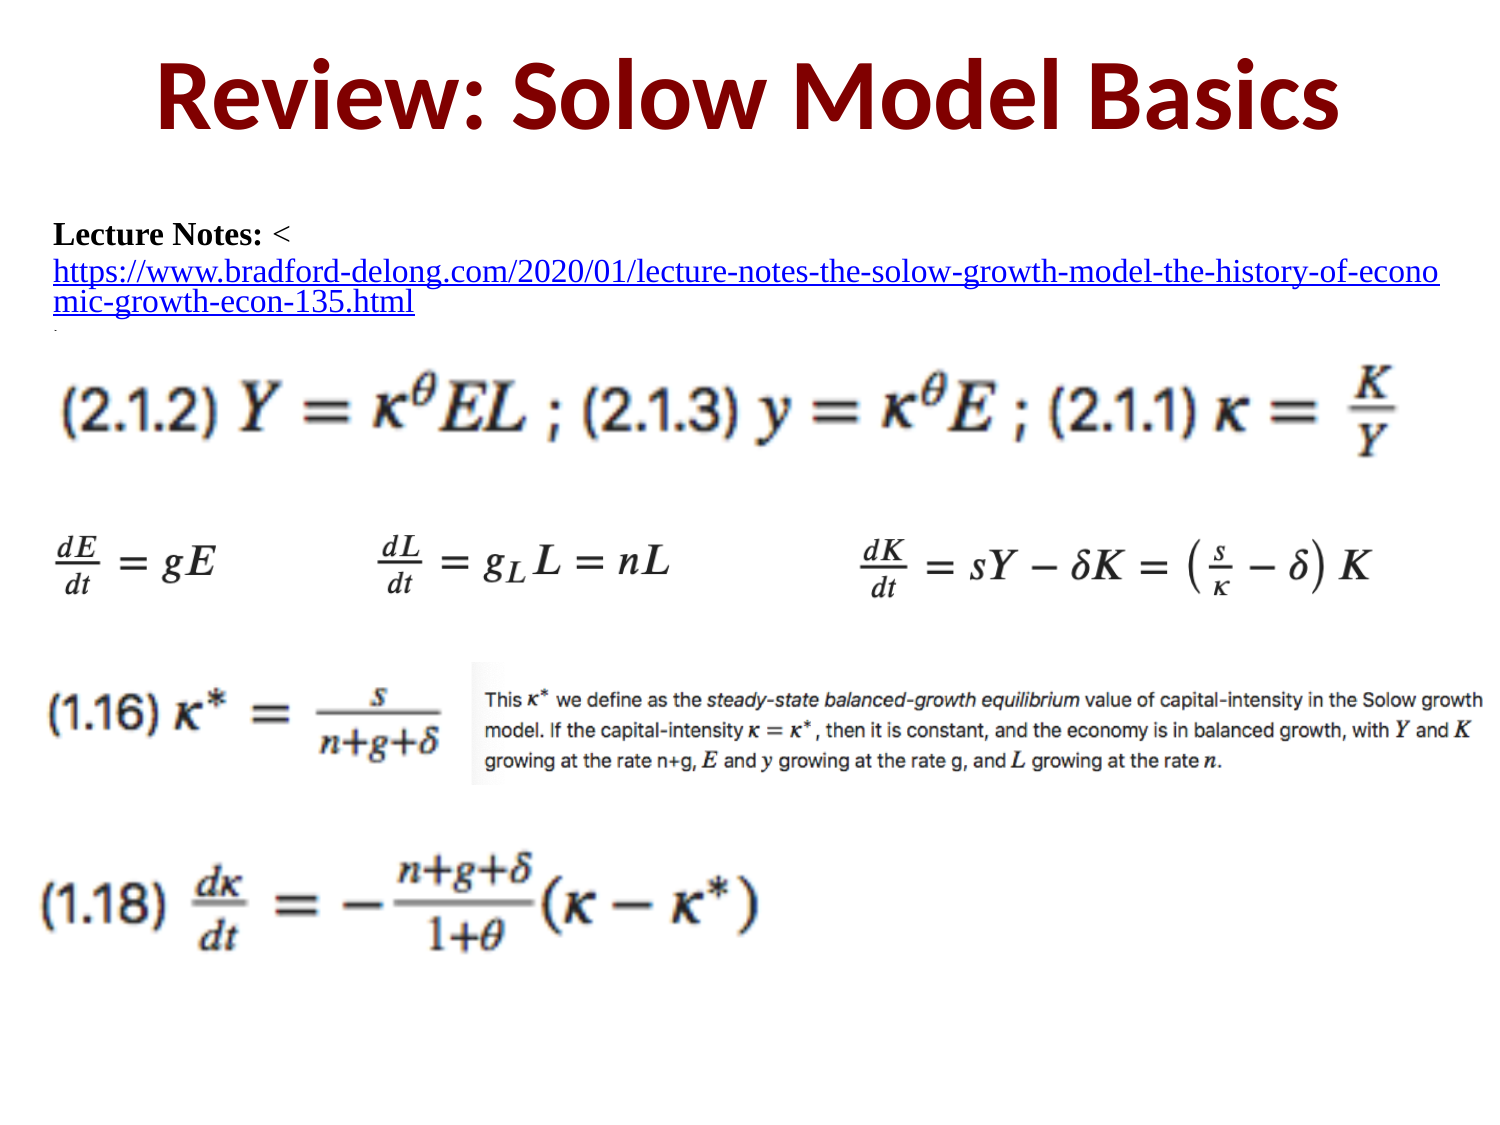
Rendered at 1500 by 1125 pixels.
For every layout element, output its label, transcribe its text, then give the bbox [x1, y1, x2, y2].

picture [0, 657, 1500, 785]
picture [45, 330, 1409, 467]
picture [45, 519, 238, 612]
picture [0, 820, 1087, 982]
picture [845, 519, 1409, 610]
picture [368, 512, 694, 612]
list Lecture Notes: <https://www.bradford-delong.com/2020/01/lecture-notes-the-solow-growth-model-the-history-of-economic-growth-econ-135.html> [44, 207, 1453, 354]
title Review: Solow Model Basics [44, 0, 1453, 207]
